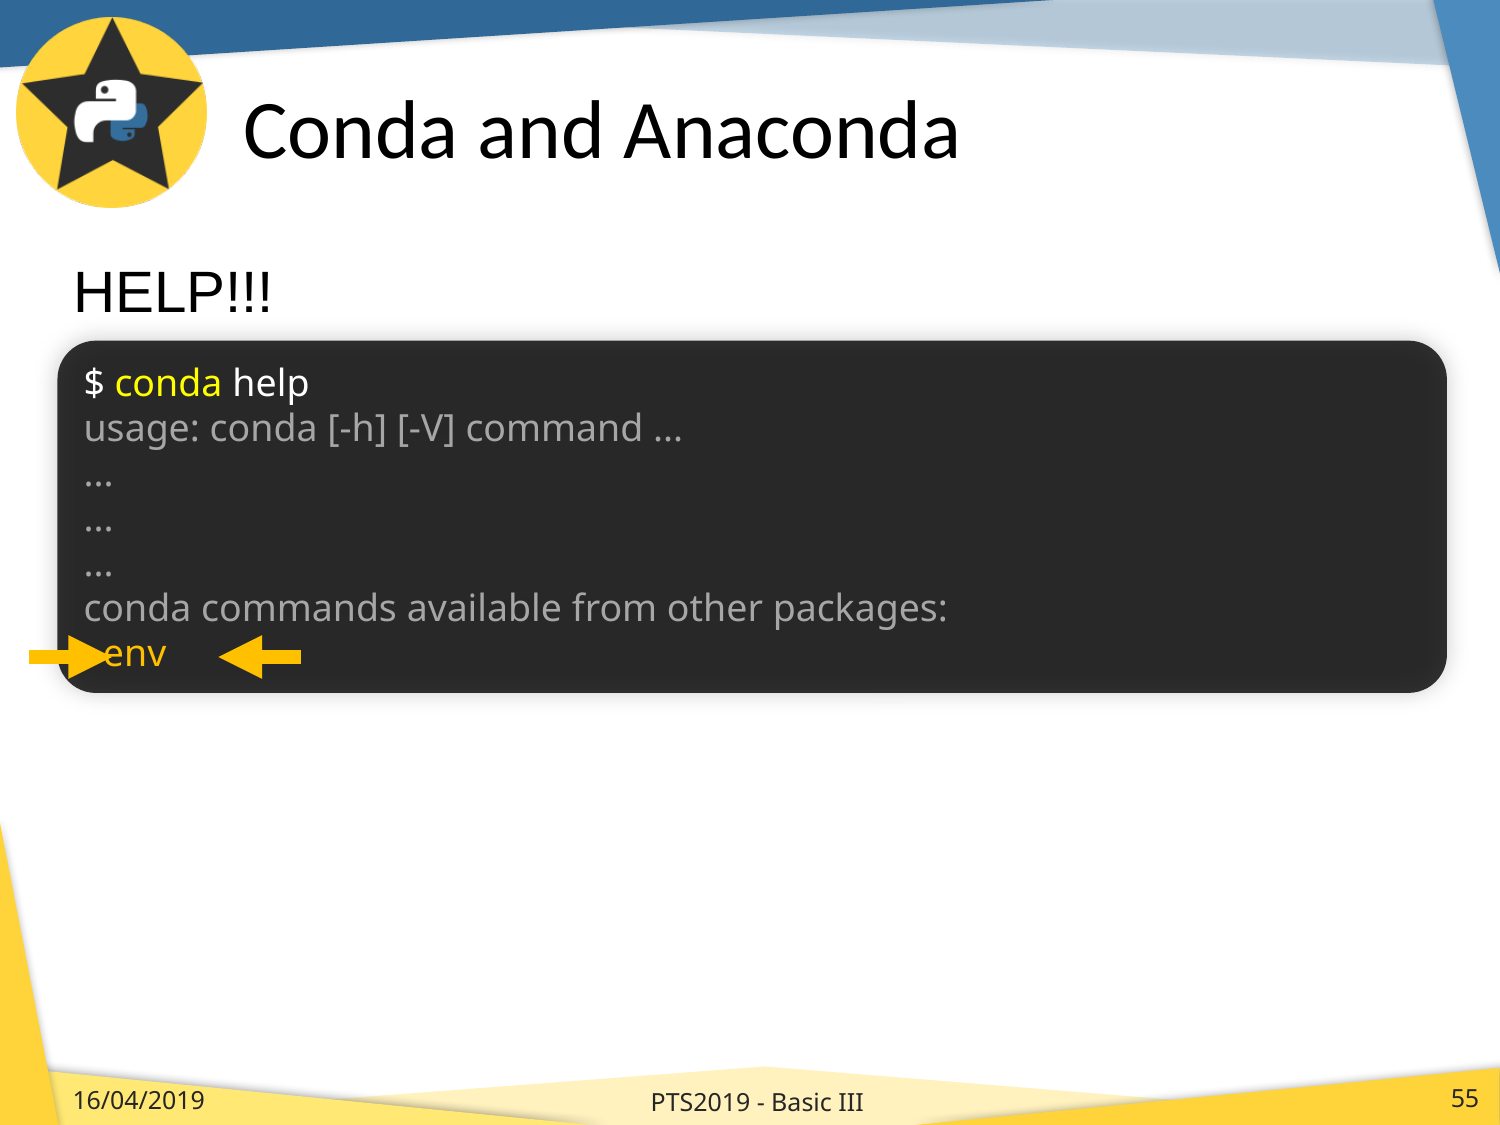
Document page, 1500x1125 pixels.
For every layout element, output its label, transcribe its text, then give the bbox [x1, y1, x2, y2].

footer PTS2019 - Basic III [520, 1071, 995, 1125]
text_box $ conda help usage: conda [-h] [-V] command ... ... ... ... conda commands available from other packages: env [55, 338, 1450, 696]
text_box HELP!!! [58, 246, 306, 332]
slide_number 55 [1144, 1082, 1495, 1118]
picture [16, 17, 207, 208]
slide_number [57, 1082, 408, 1118]
title Conda and Anaconda [228, 66, 1447, 185]
